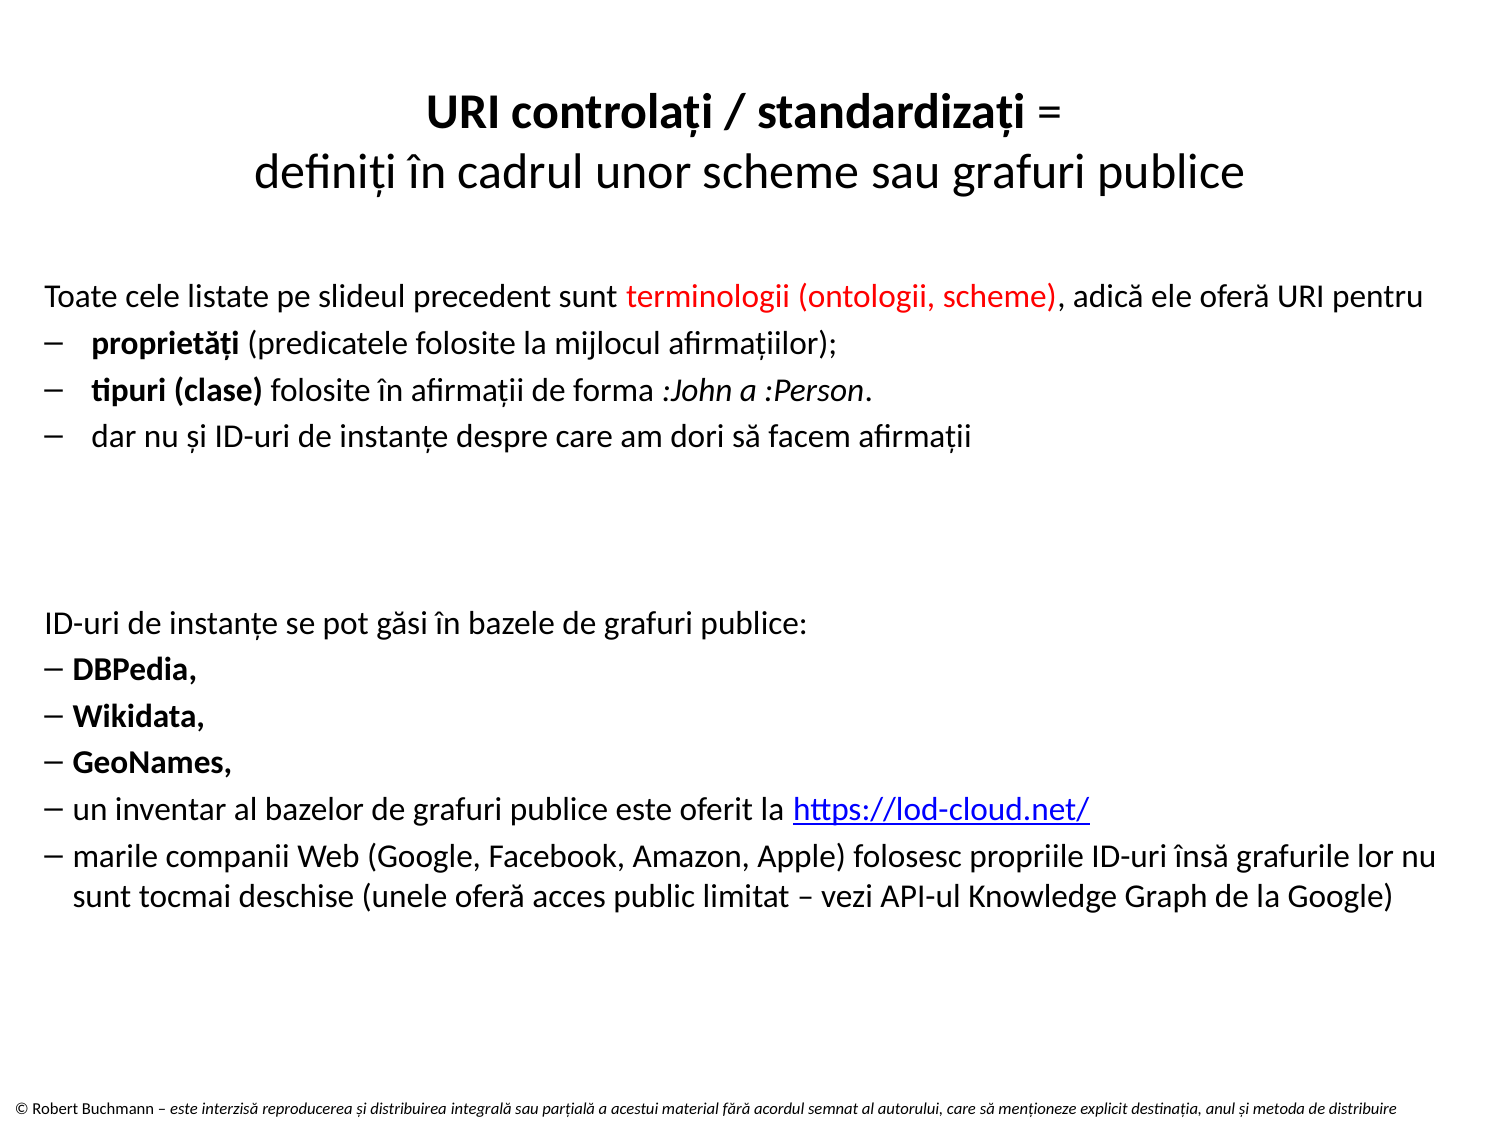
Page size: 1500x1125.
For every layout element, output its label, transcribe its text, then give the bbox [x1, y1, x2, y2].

title URI controlaţi / standardizaţi = definiți în cadrul unor scheme sau grafuri publice [17, 45, 1483, 233]
list Toate cele listate pe slideul precedent sunt terminologii (ontologii, scheme), adică ele oferă URI pentru proprietăți (predicatele folosite la mijlocul afirmațiilor); tipuri (clase) folosite în afirmații de forma :John a :Person. dar nu și ID-uri de instanțe despre care am dori să facem afirmații ID-uri de instanțe se pot găsi în bazele de grafuri publice: DBPedia, Wikidata, GeoNames, un inventar al bazelor de grafuri publice este oferit la https://lod-cloud.net/ marile companii Web (Google, Facebook, Amazon, Apple) folosesc propriile ID-uri însă grafurile lor nu sunt tocmai deschise (unele oferă acces public limitat – vezi API-ul Knowledge Graph de la Google) [29, 267, 1500, 1024]
